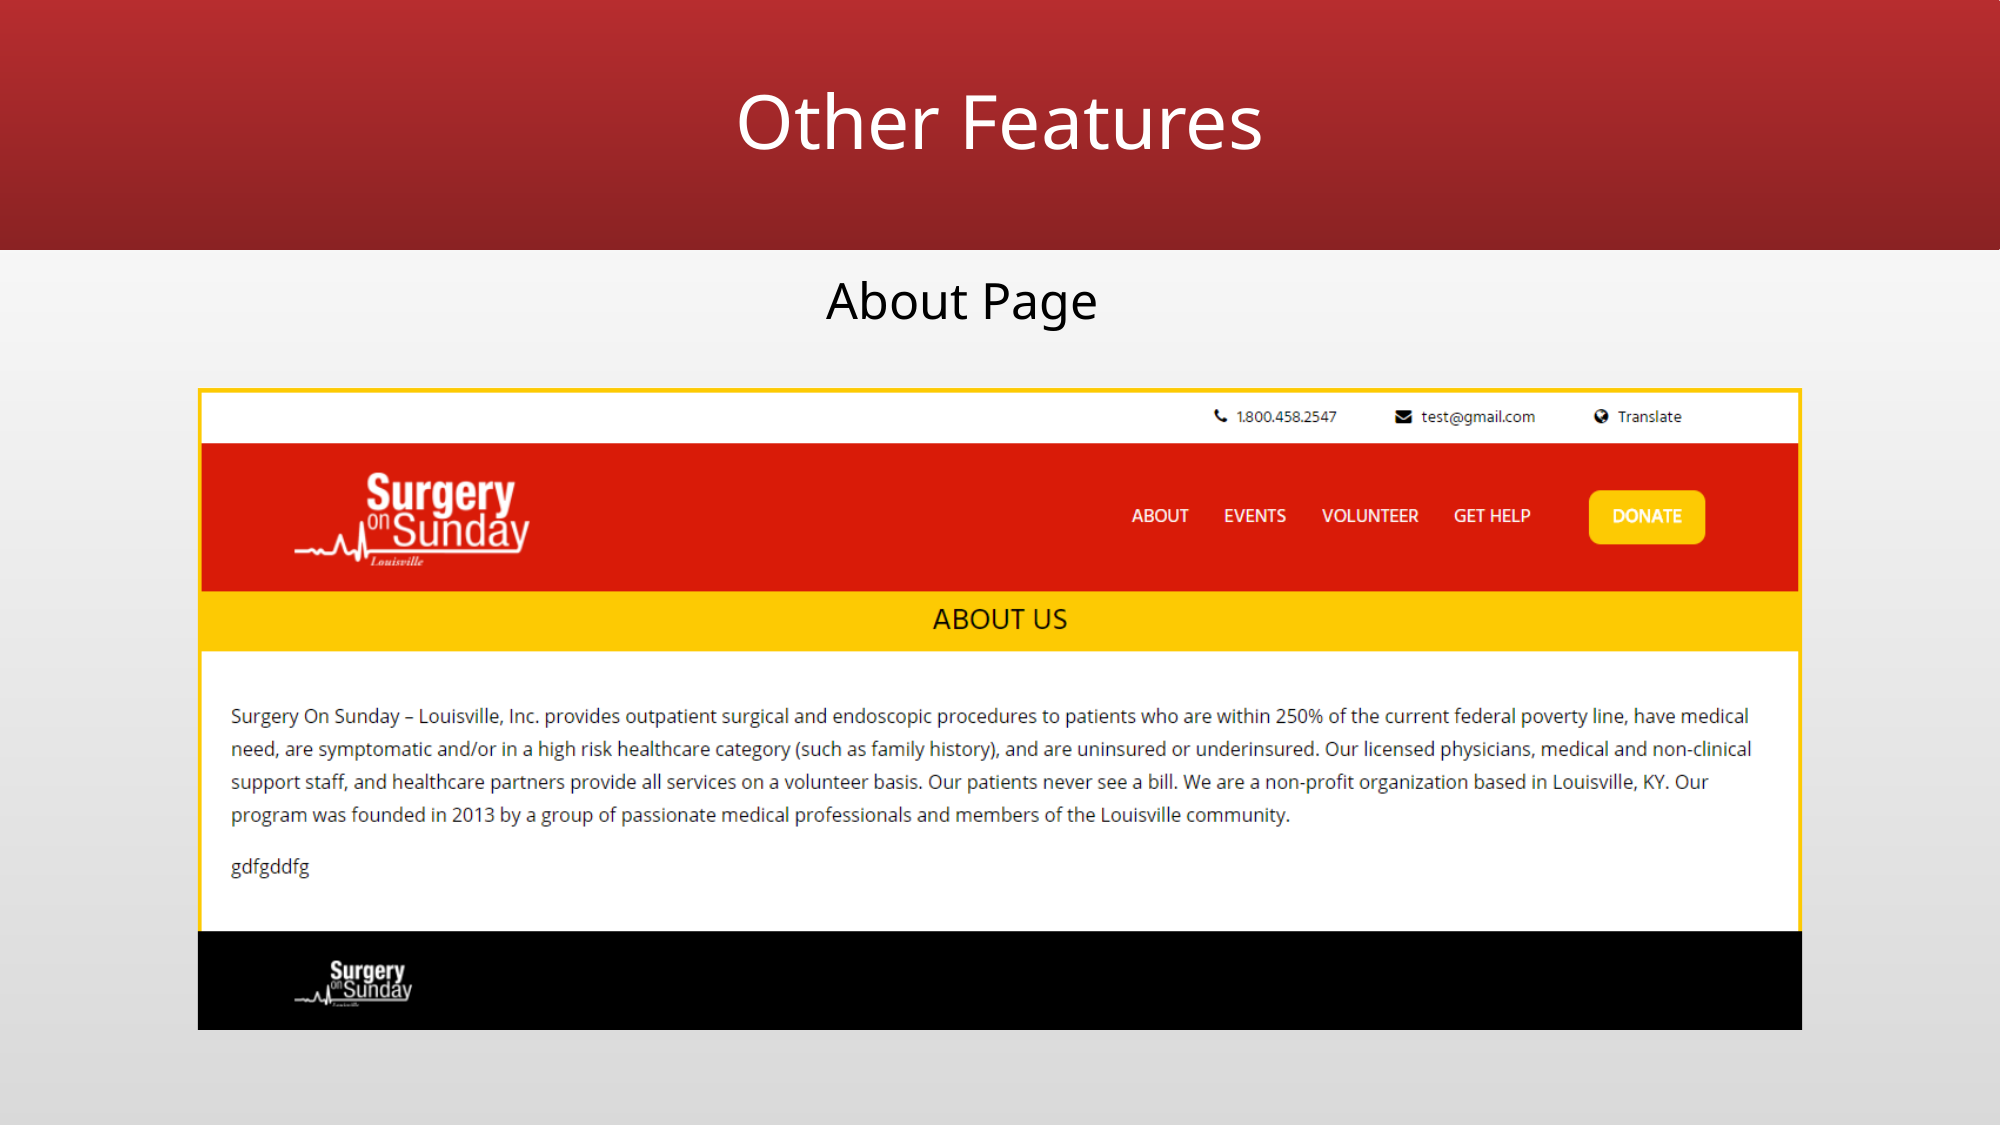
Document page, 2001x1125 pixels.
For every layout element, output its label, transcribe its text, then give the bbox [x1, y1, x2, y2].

title Other Features [174, 16, 1825, 234]
text_box About Page [487, 262, 1438, 338]
picture [197, 387, 1803, 1030]
